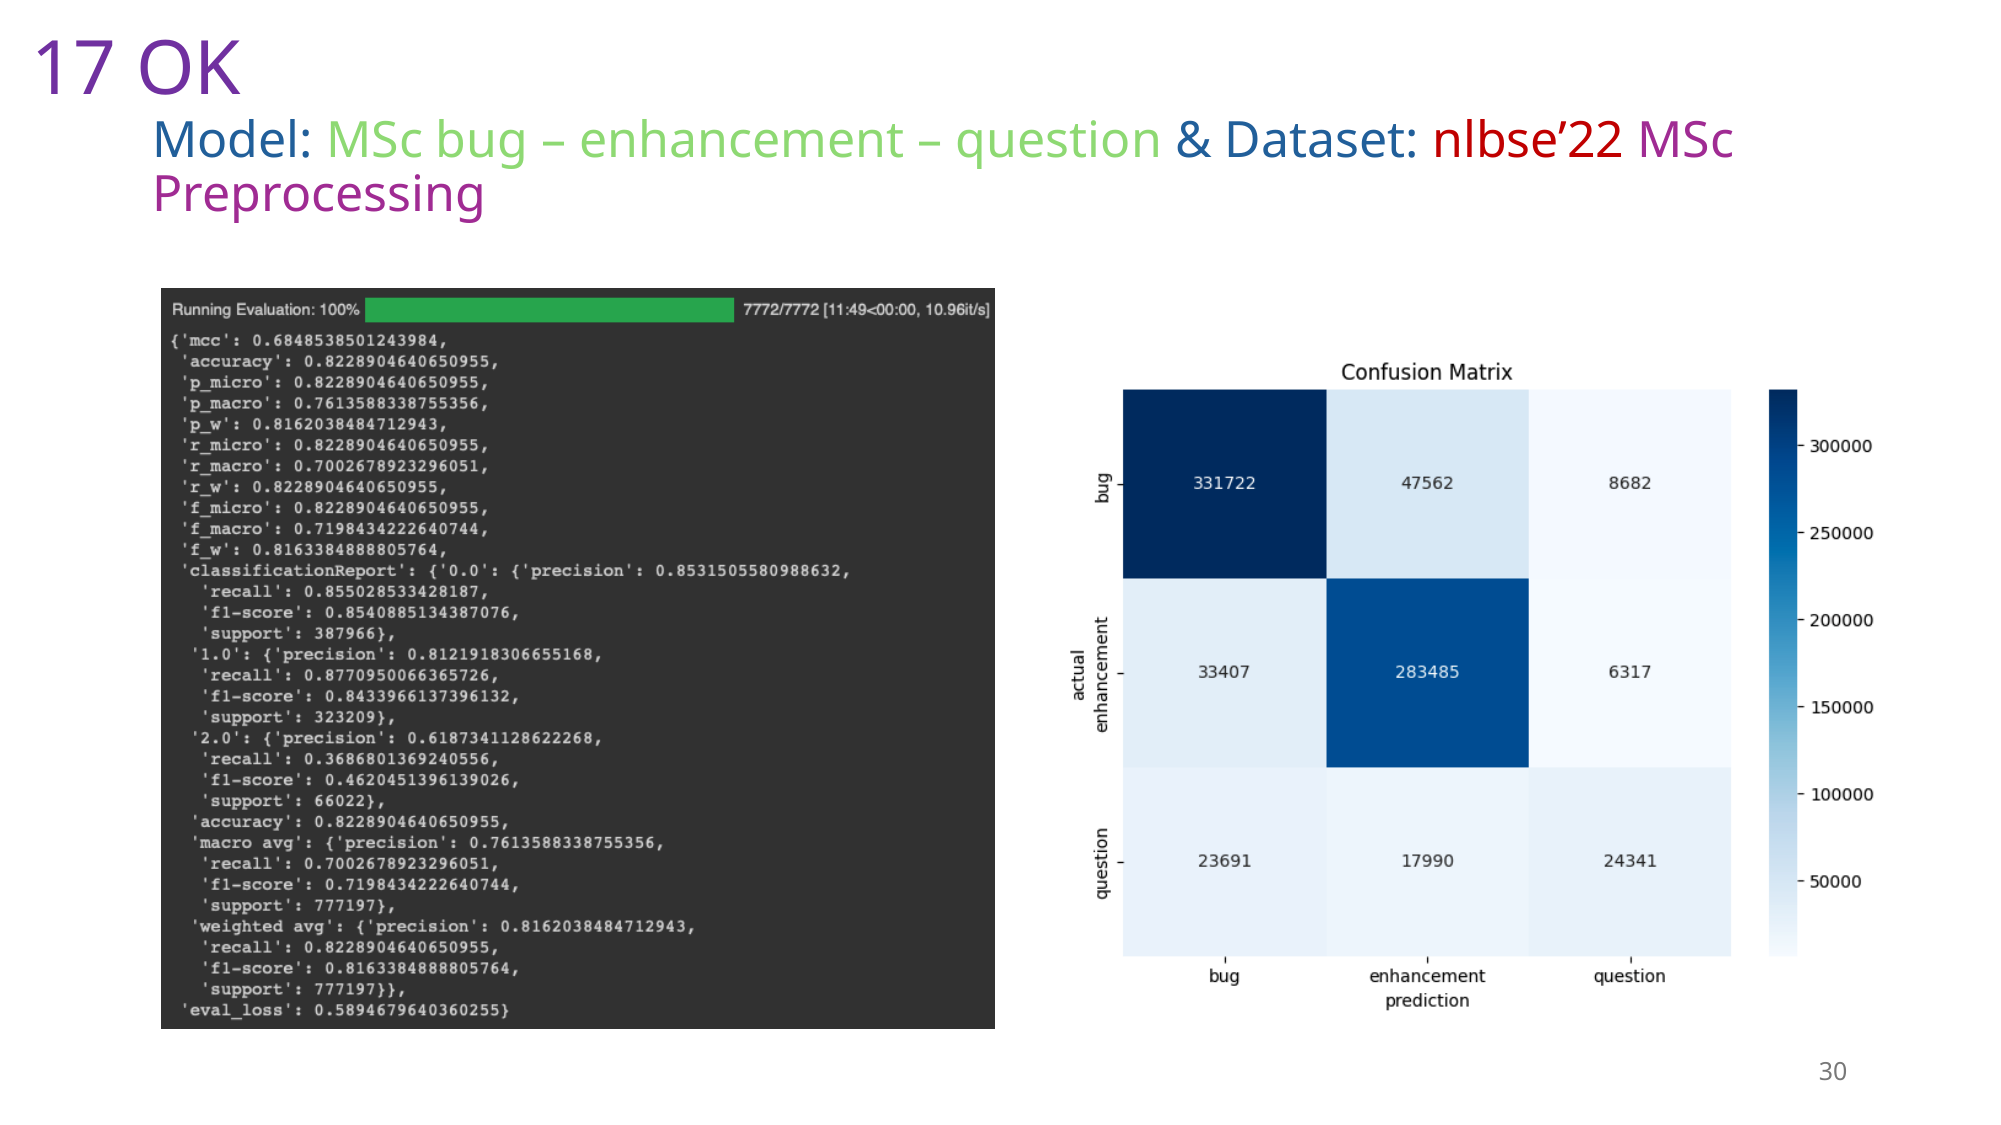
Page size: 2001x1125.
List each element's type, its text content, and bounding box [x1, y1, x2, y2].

picture [1067, 359, 1878, 1019]
text_box Model: MSc bug – enhancement – question & Dataset: nlbse’22 MSc Preprocessing [137, 59, 2000, 278]
text_box 17 OK [16, 12, 336, 118]
picture [160, 288, 995, 1030]
slide_number 29 [1412, 1042, 1863, 1103]
